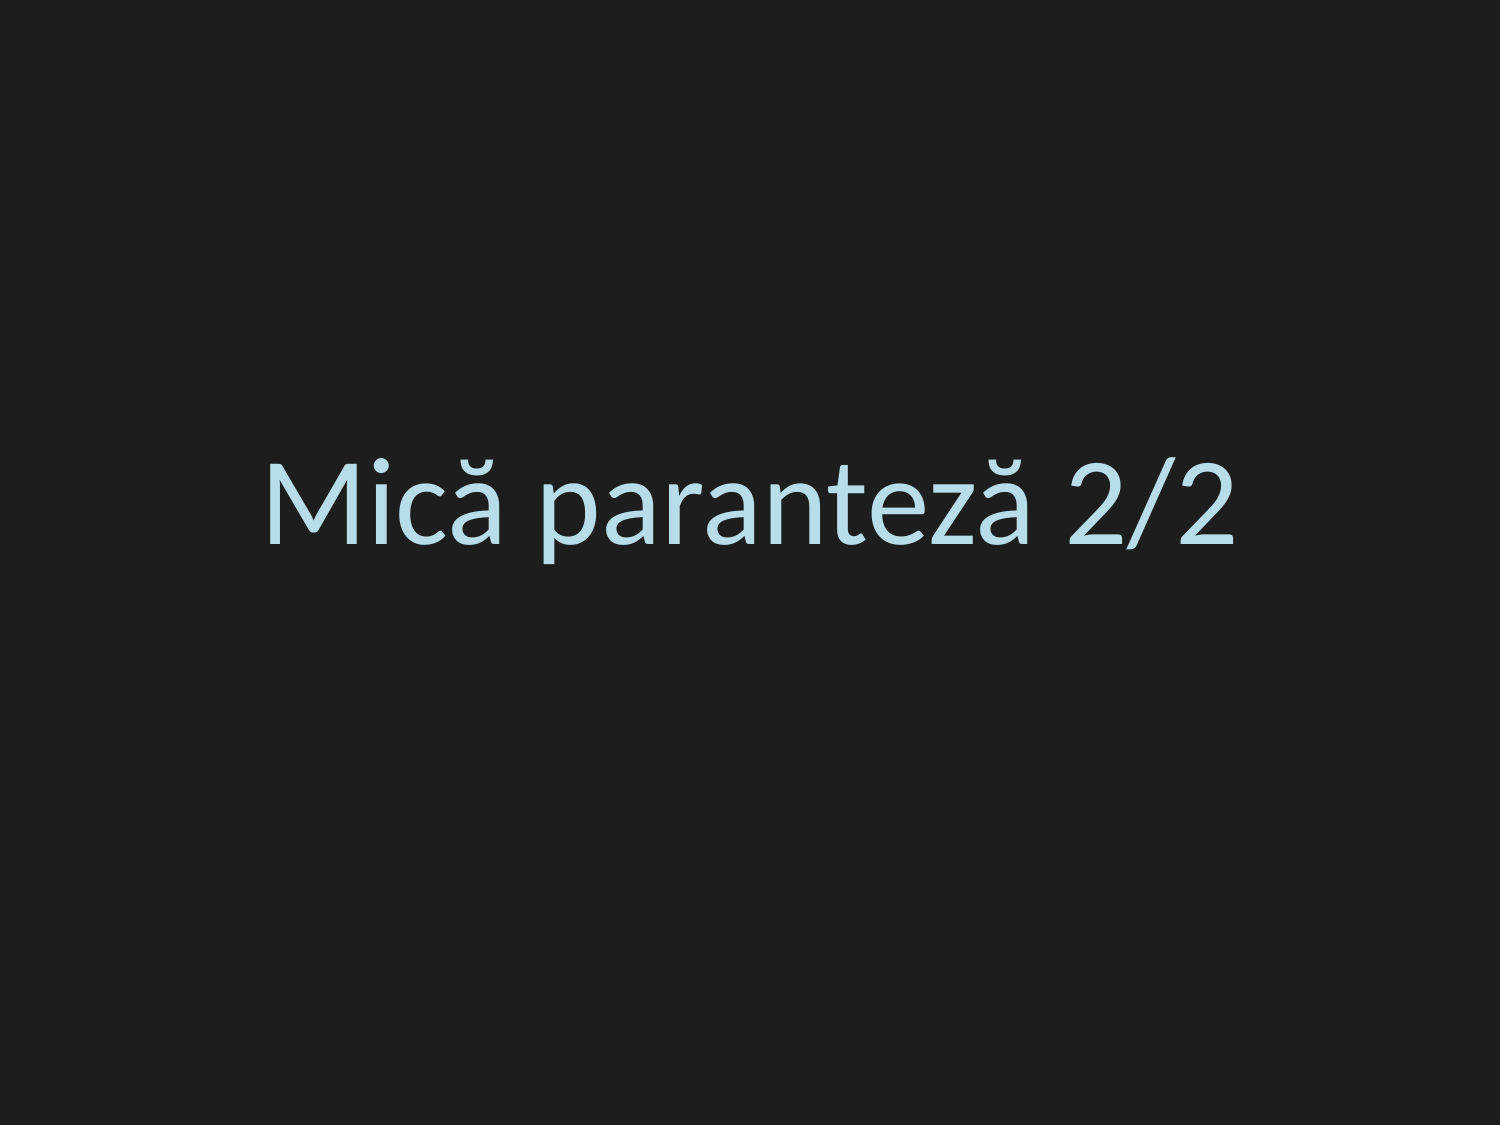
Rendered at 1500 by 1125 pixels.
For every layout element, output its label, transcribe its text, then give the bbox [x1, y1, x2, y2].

text_box Mică paranteză 2/2 [0, 412, 1500, 578]
